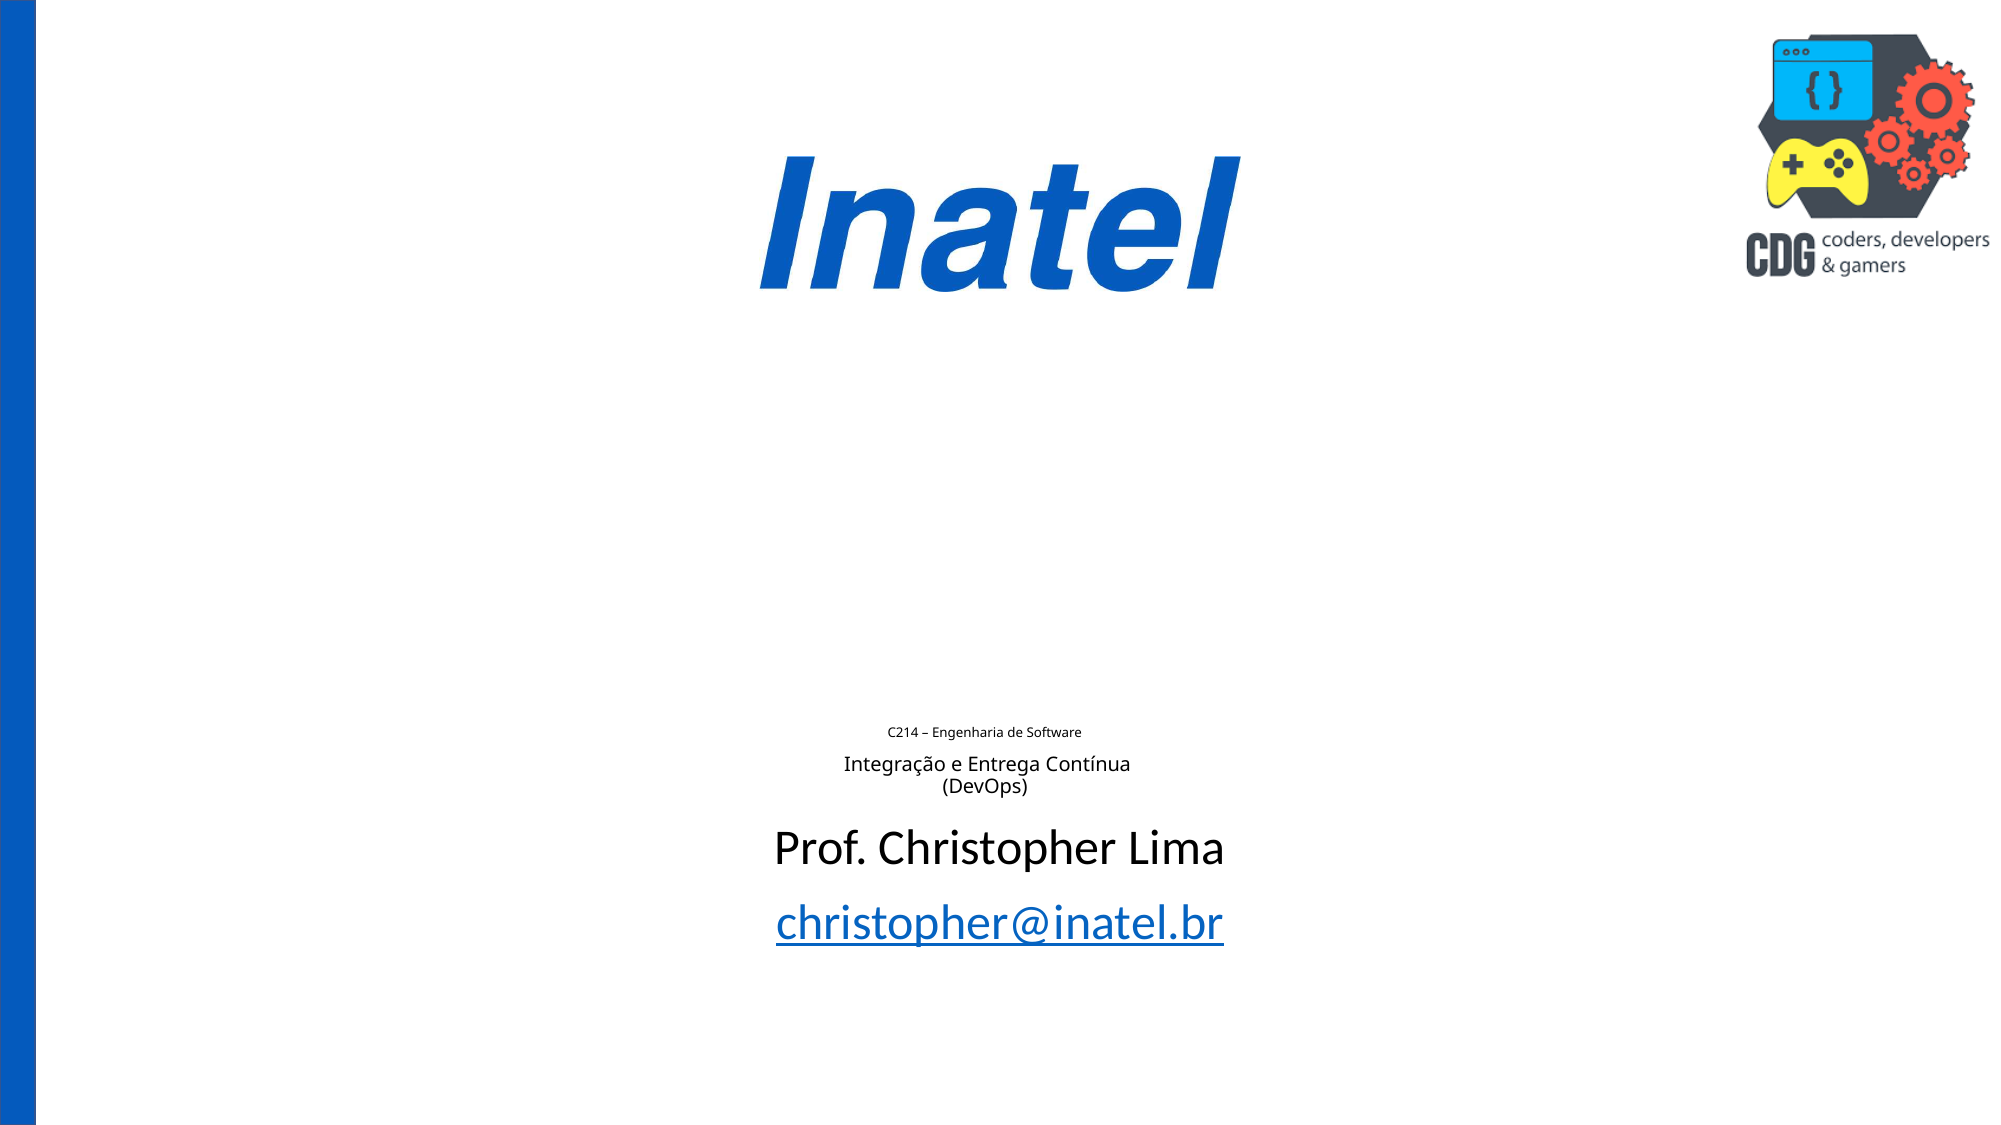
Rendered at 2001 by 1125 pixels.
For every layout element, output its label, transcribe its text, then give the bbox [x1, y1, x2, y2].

text_box [0, 0, 36, 1125]
title C214 – Engenharia de Software Integração e Entrega Contínua (DevOps) [234, 335, 1735, 806]
picture [759, 156, 1241, 292]
picture [1734, 24, 2000, 290]
subtitle Prof. Christopher Lima christopher@inatel.br [249, 733, 1750, 1016]
